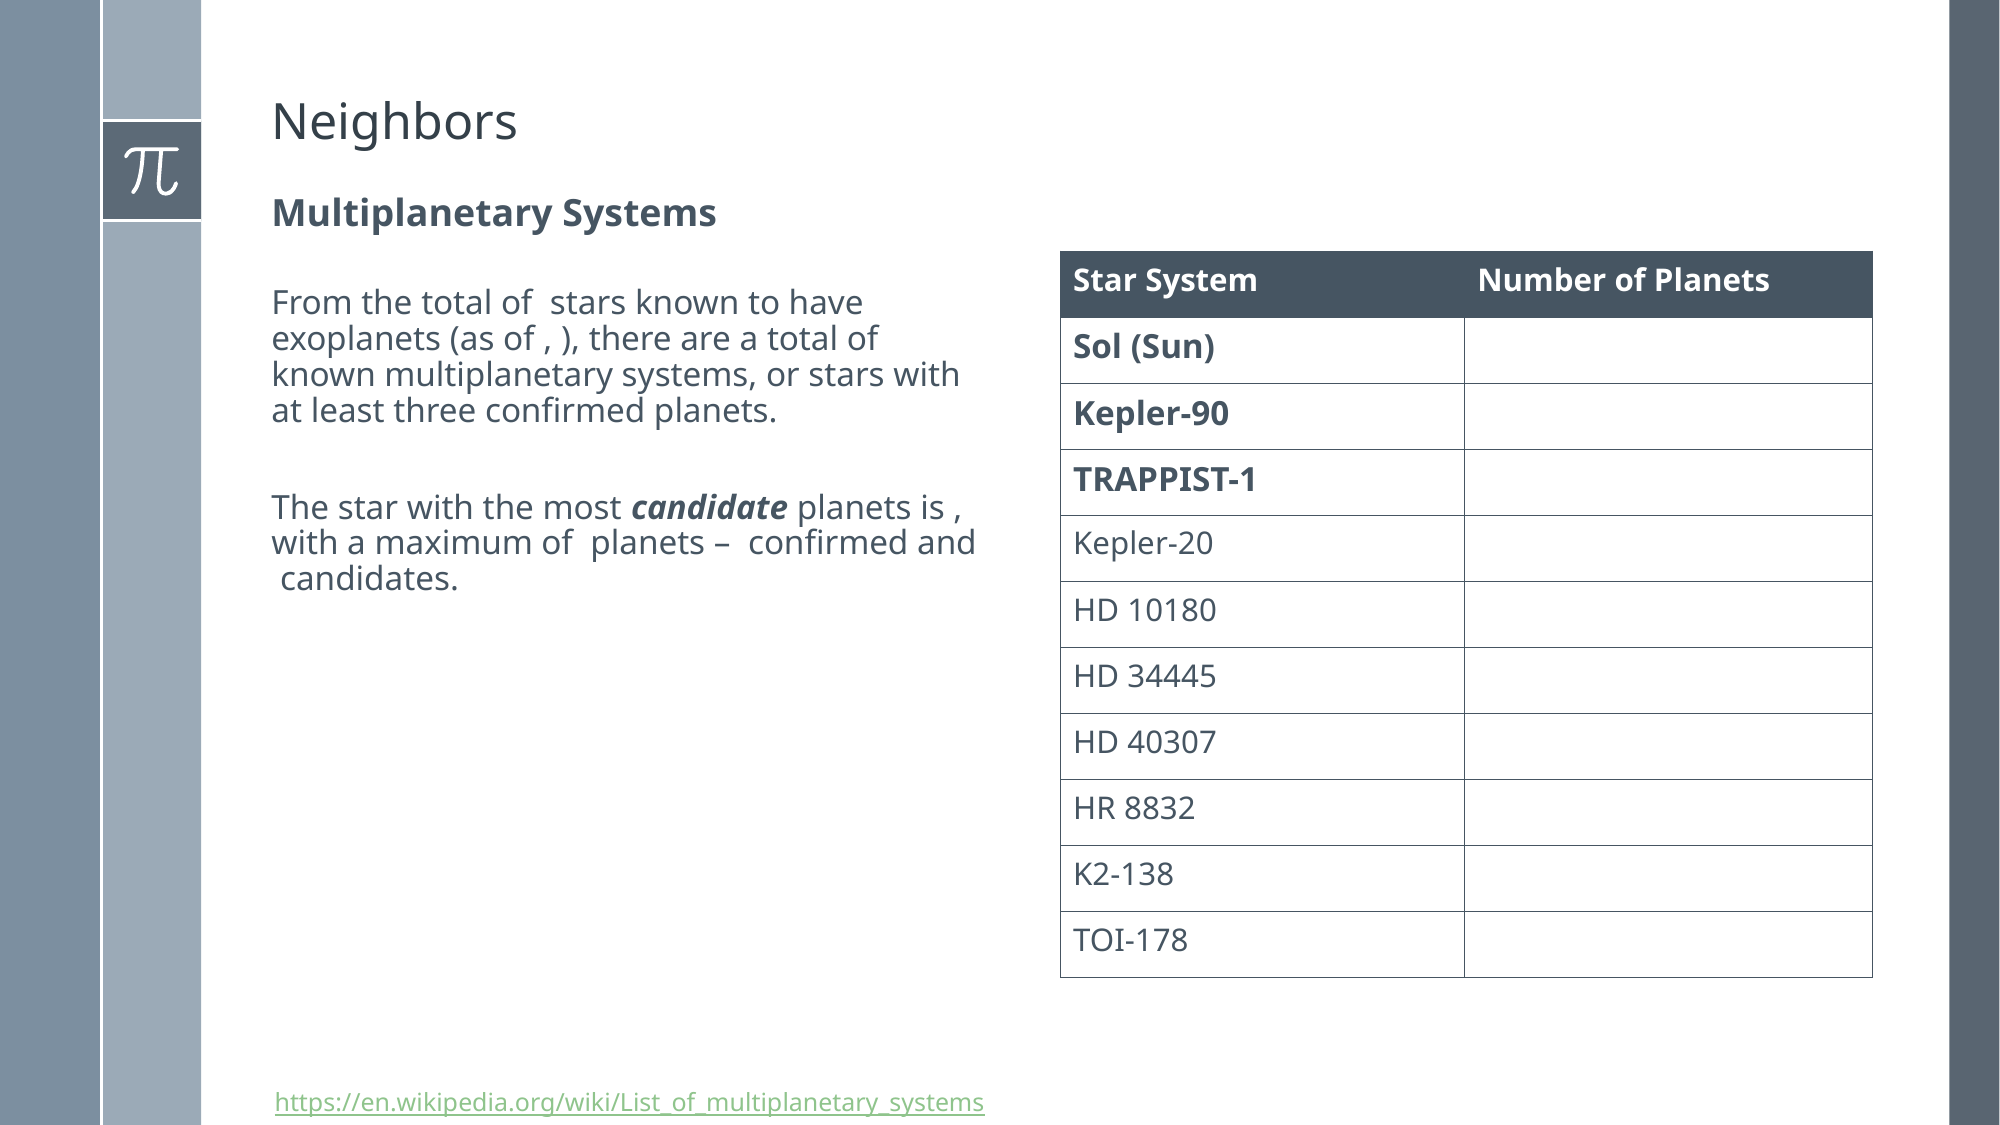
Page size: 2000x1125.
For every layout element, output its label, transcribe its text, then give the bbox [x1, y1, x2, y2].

text_box Multiplanetary Systems [256, 157, 1862, 243]
text_box https://en.wikipedia.org/wiki/List_of_multiplanetary_systems [259, 1079, 1862, 1125]
title Neighbors [256, 92, 1862, 157]
